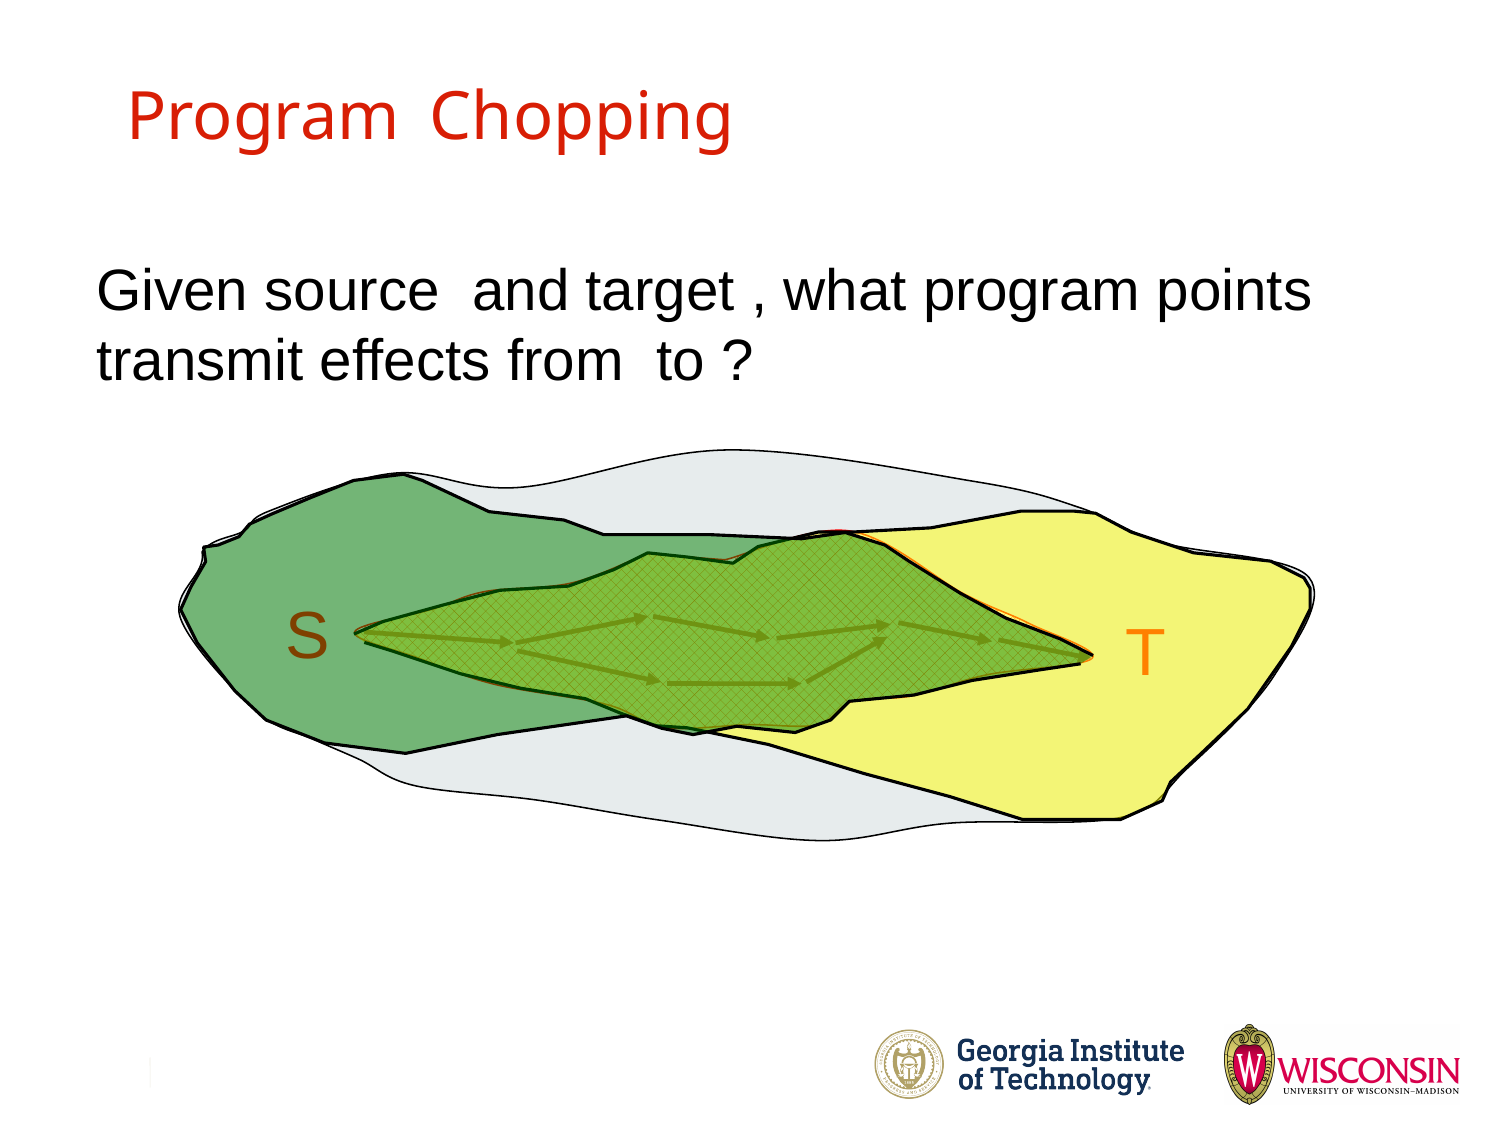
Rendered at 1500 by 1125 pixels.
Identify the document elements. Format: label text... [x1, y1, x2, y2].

title Program Chopping [112, 19, 1388, 188]
text_box Intersect forward slice from S with backward slice from T, right? [150, 825, 1349, 1125]
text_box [171, 448, 1328, 842]
picture [1349, 1024, 1460, 1105]
